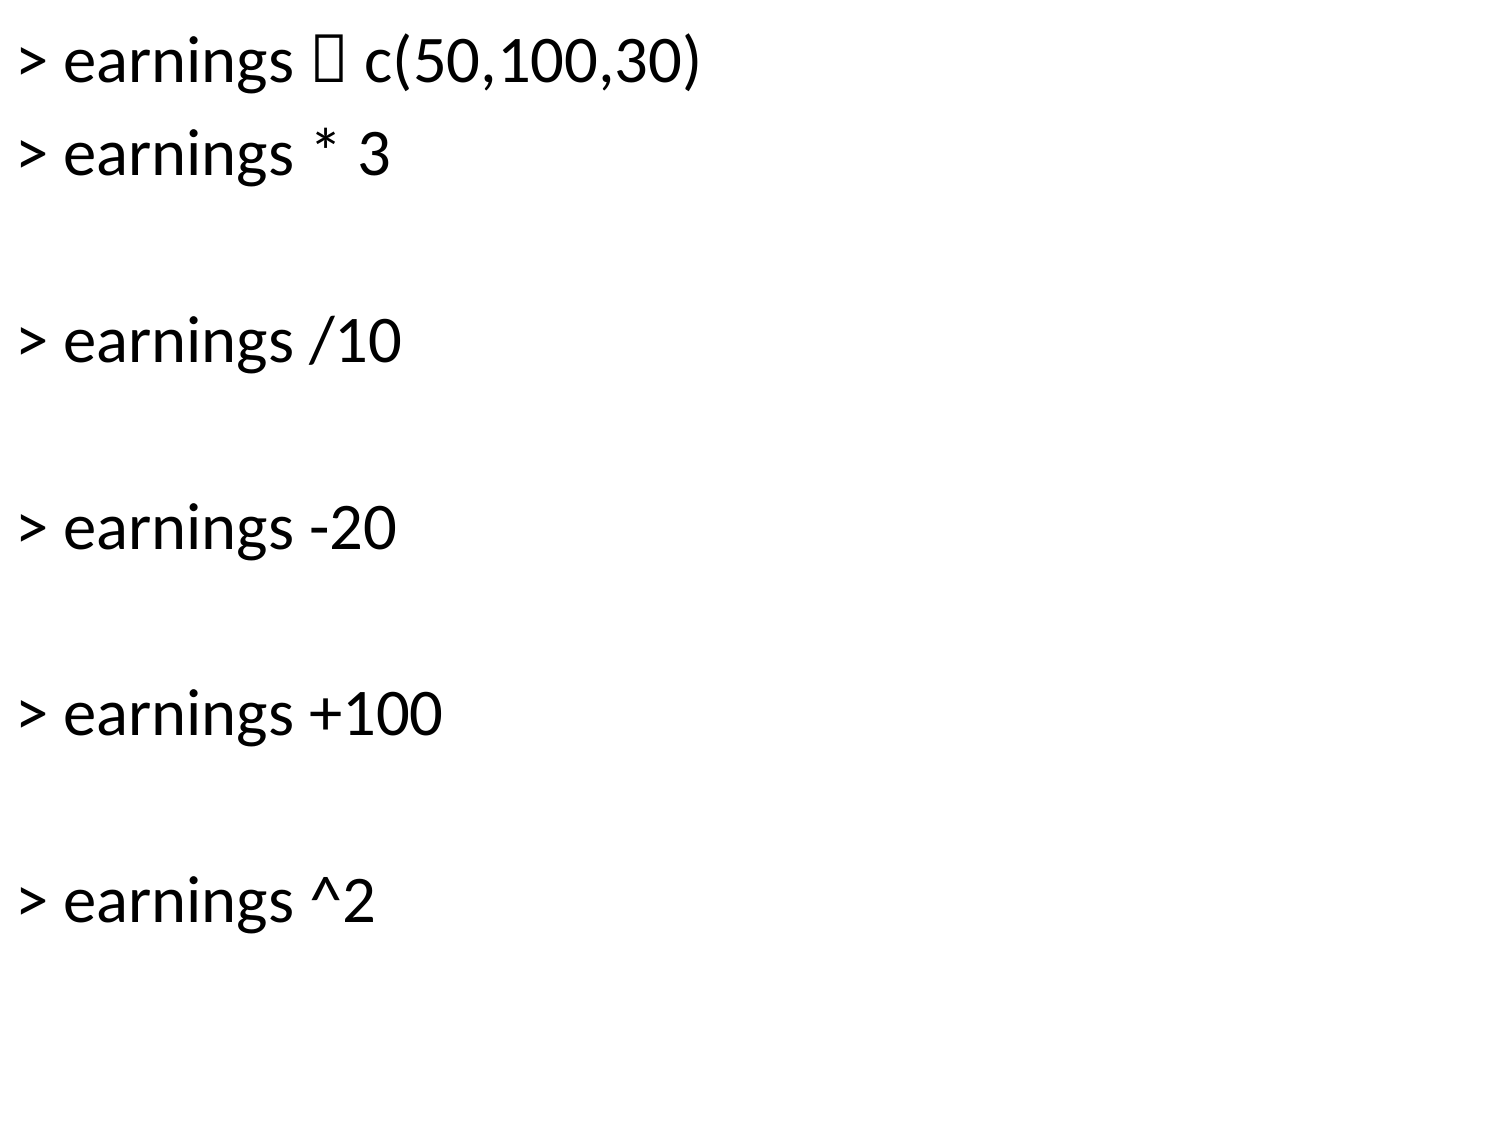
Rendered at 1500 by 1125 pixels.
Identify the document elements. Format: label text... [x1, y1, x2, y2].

list > earnings  c(50,100,30) > earnings * 3 > earnings /10 > earnings -20 > earnings +100 > earnings ^2 [0, 8, 1500, 1125]
